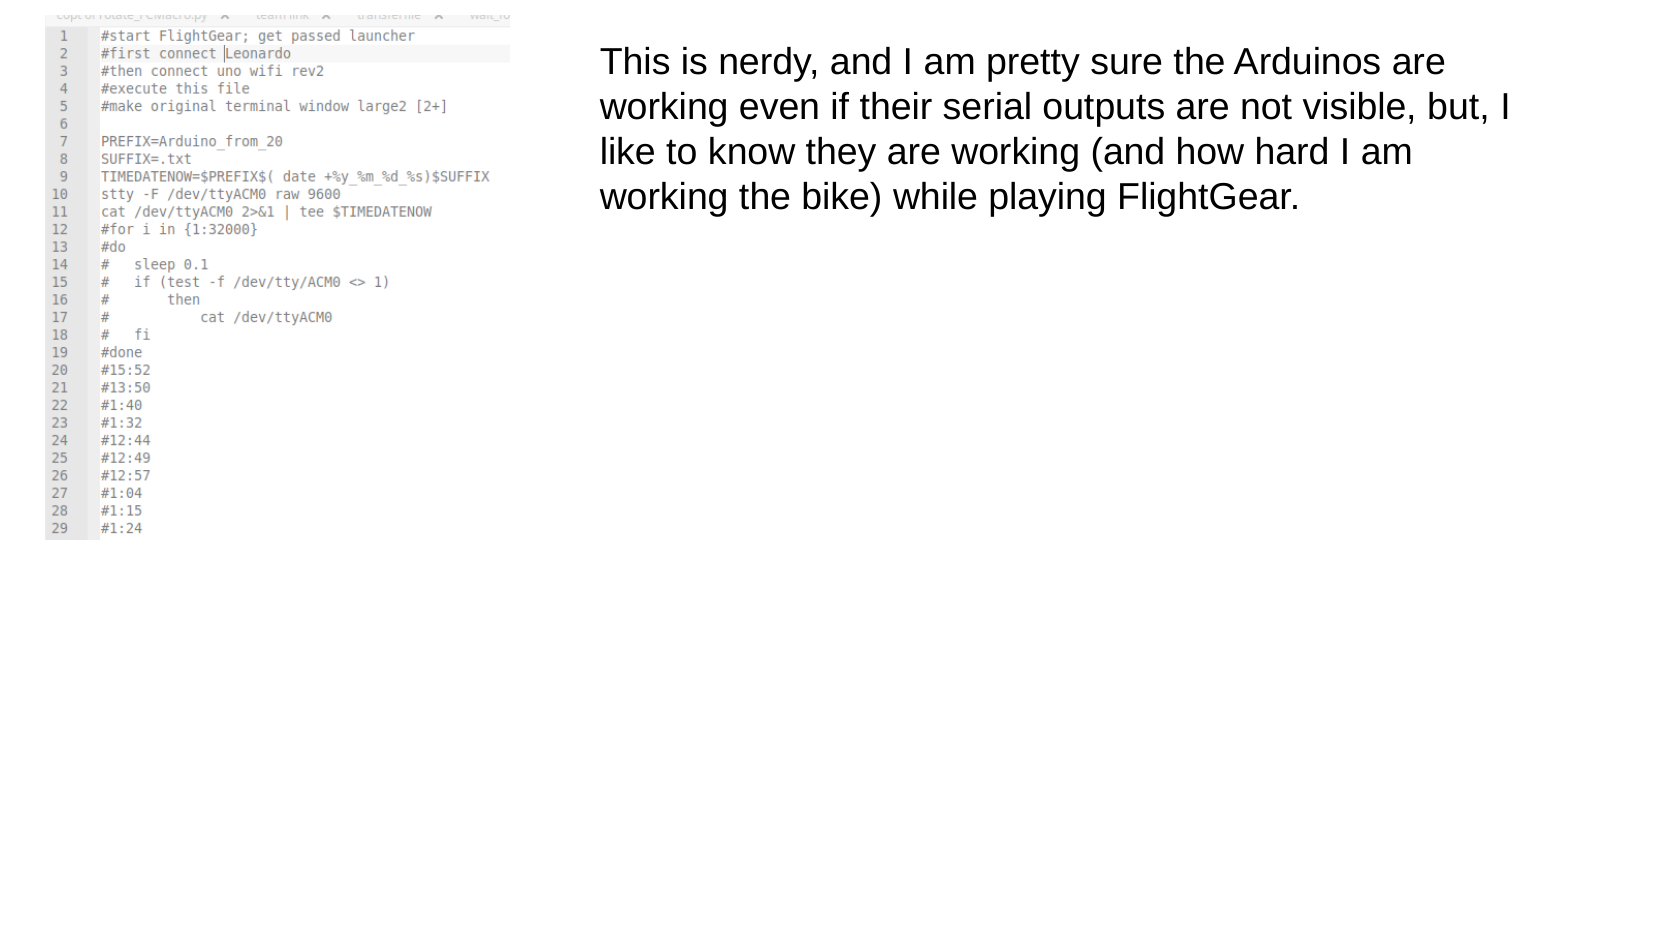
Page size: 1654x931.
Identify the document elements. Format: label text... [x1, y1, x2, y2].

text_box This is nerdy, and I am pretty sure the Arduinos are working even if their serial outputs are not visible, but, I like to know they are working (and how hard I am working the bike) while playing FlightGear. [584, 30, 1530, 213]
picture [44, 14, 511, 541]
